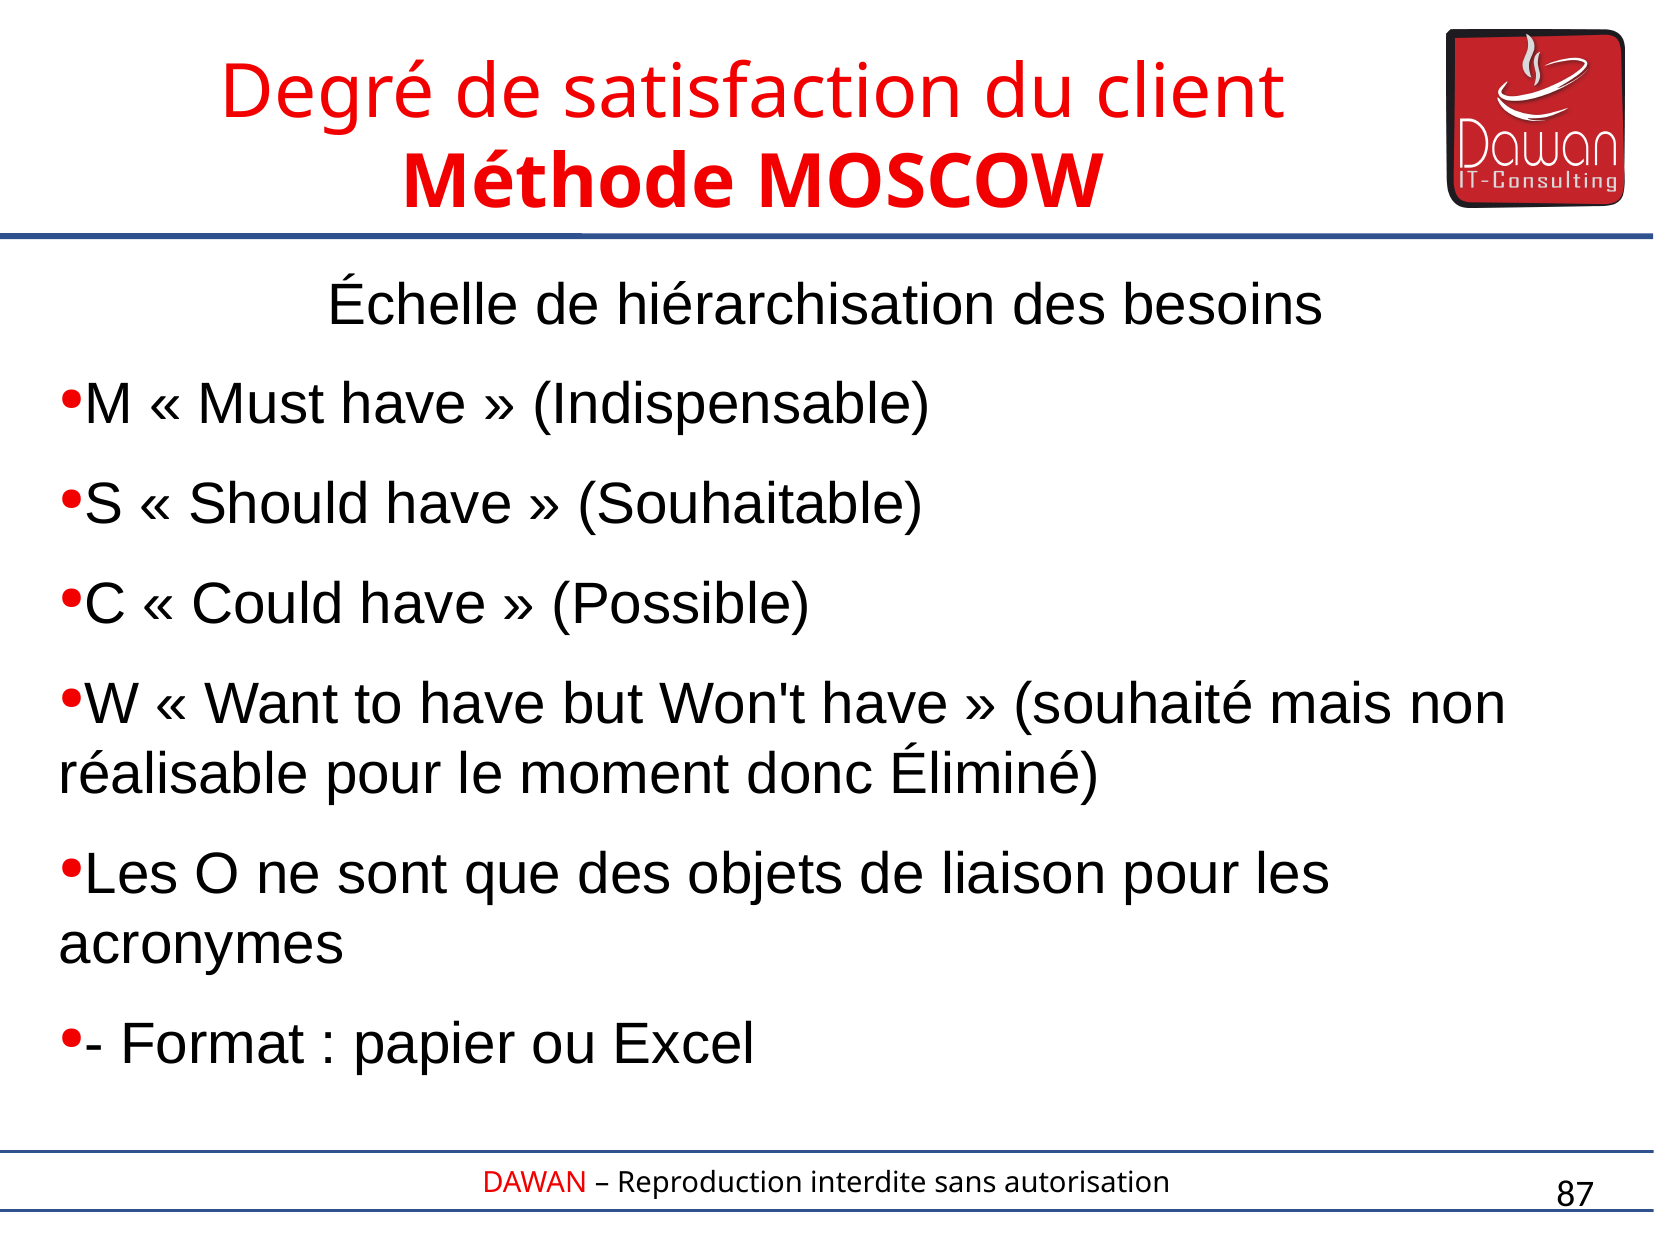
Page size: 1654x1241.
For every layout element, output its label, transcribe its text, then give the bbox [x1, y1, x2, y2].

title Degré de satisfaction du client Méthode MOSCOW [59, 29, 1447, 237]
text_box 87 [1535, 1169, 1595, 1233]
list Échelle de hiérarchisation des besoins M « Must have » (Indispensable) S « Should have » (Souhaitable) C « Could have » (Possible) W « Want to have but Won't have » (souhaité mais non réalisable pour le moment donc Éliminé) Les O ne sont que des objets de liaison pour les acronymes - Format : papier ou Excel [59, 265, 1595, 1126]
picture [1447, 29, 1625, 208]
